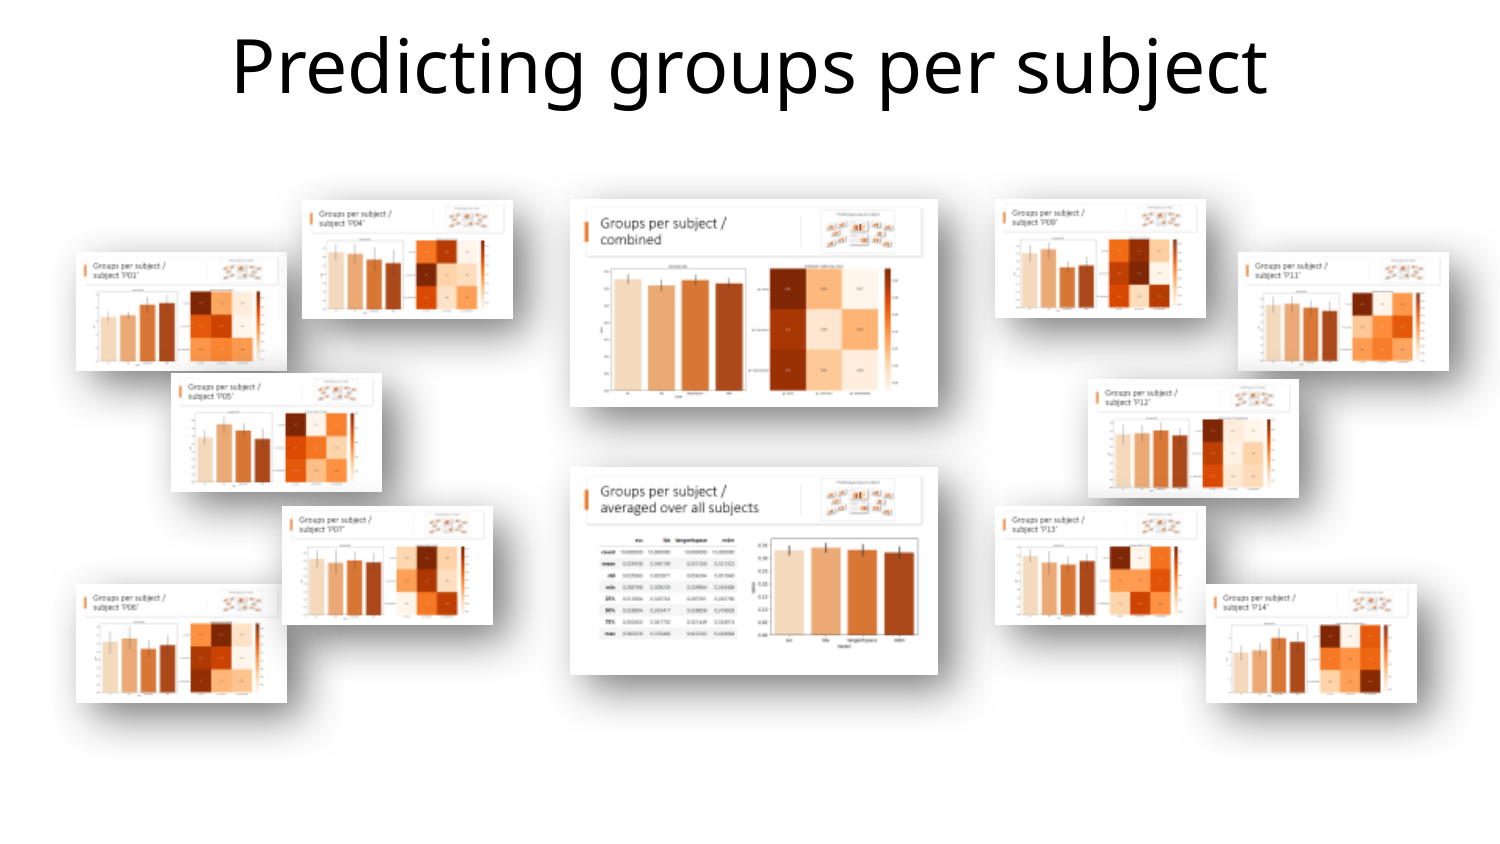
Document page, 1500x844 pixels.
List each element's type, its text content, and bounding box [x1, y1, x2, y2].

picture [302, 200, 513, 319]
picture [76, 252, 287, 371]
title Predicting groups per subject [51, 0, 1449, 139]
picture [76, 506, 493, 703]
picture [570, 467, 938, 675]
picture [1238, 252, 1449, 371]
picture [1088, 379, 1299, 498]
picture [171, 373, 382, 492]
picture [995, 506, 1417, 703]
picture [570, 199, 938, 407]
picture [995, 199, 1206, 318]
